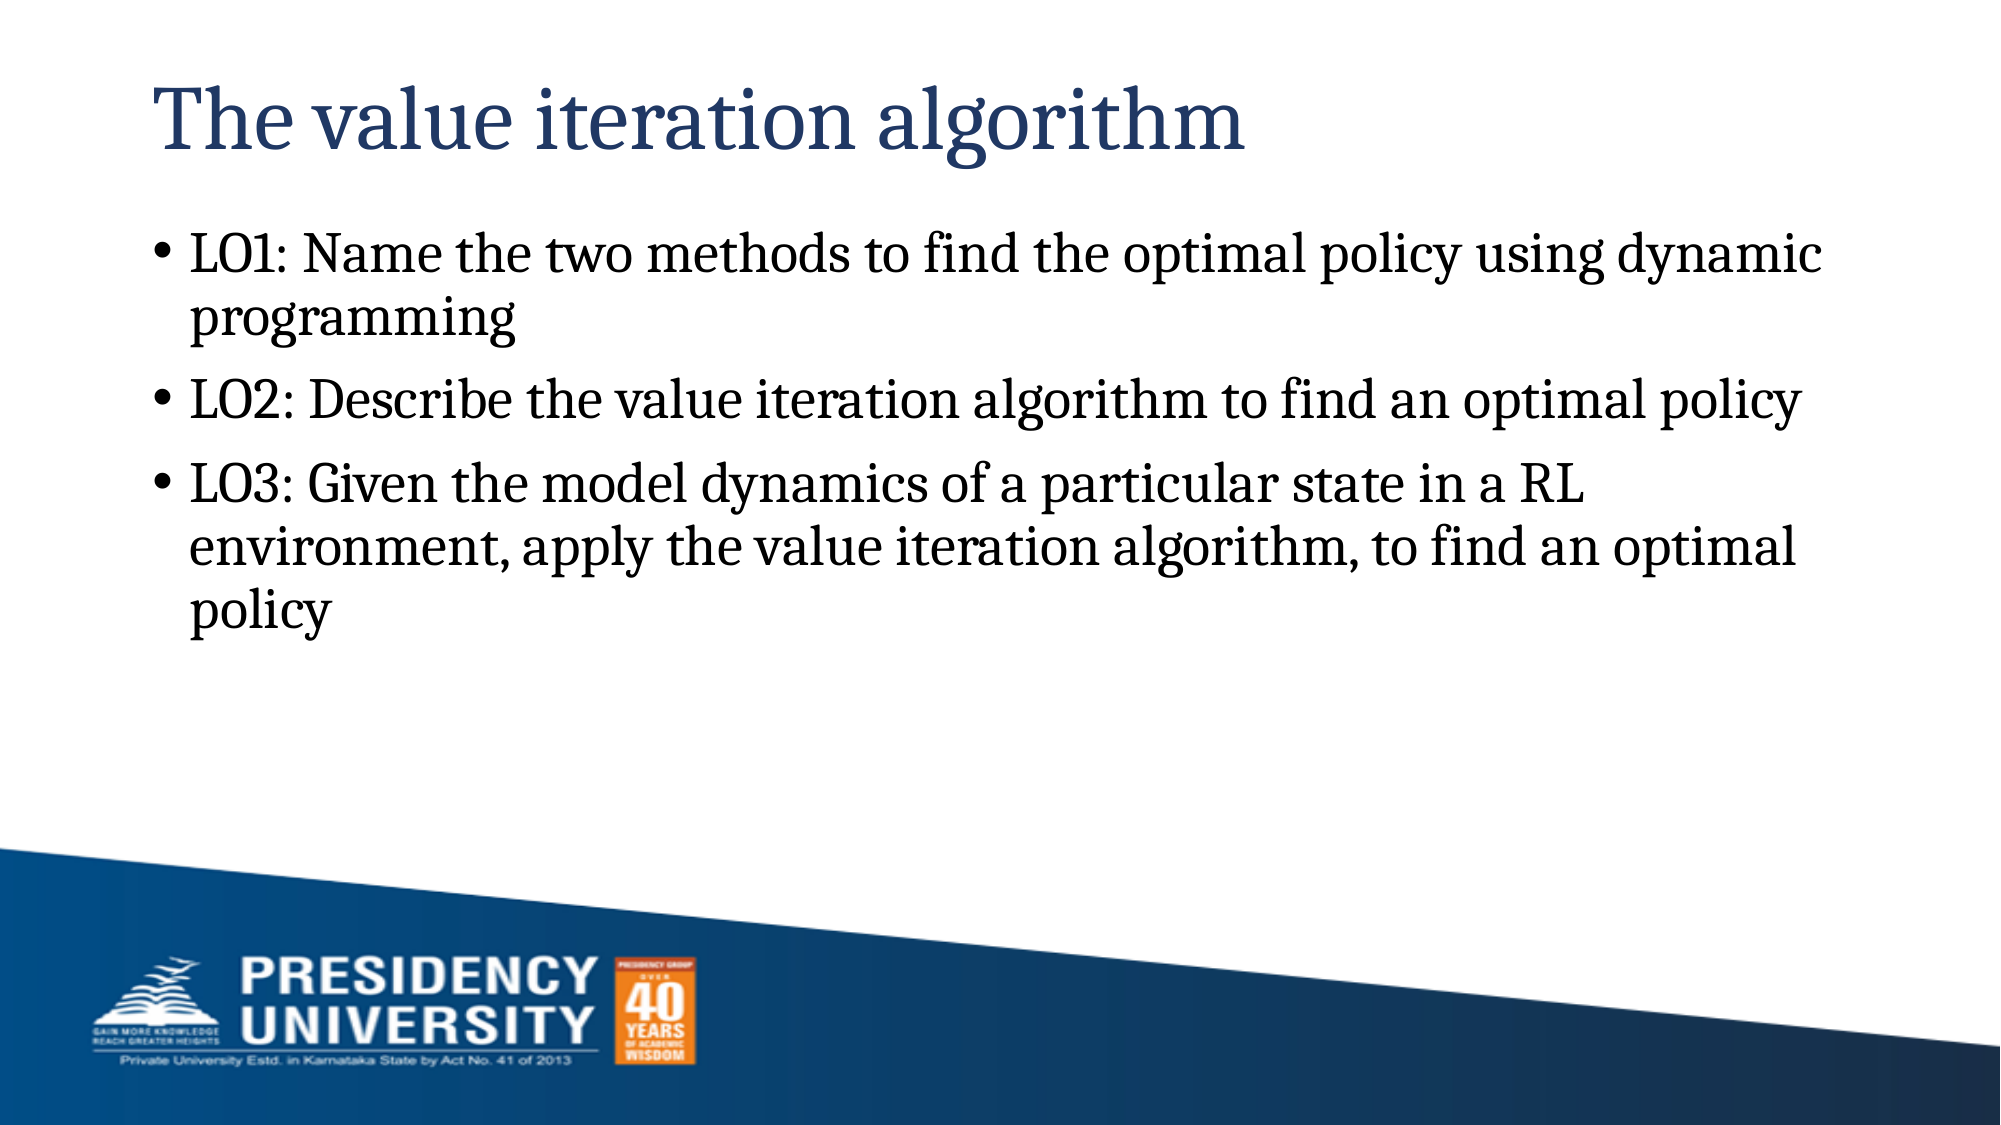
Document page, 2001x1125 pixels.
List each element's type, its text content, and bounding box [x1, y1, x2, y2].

title The value iteration algorithm [137, 51, 1863, 189]
list LO1: Name the two methods to find the optimal policy using dynamic programming LO2: Describe the value iteration algorithm to find an optimal policy LO3: Given the model dynamics of a particular state in a RL environment, apply the value iteration algorithm, to find an optimal policy [137, 214, 1863, 851]
picture [0, 845, 2000, 1125]
